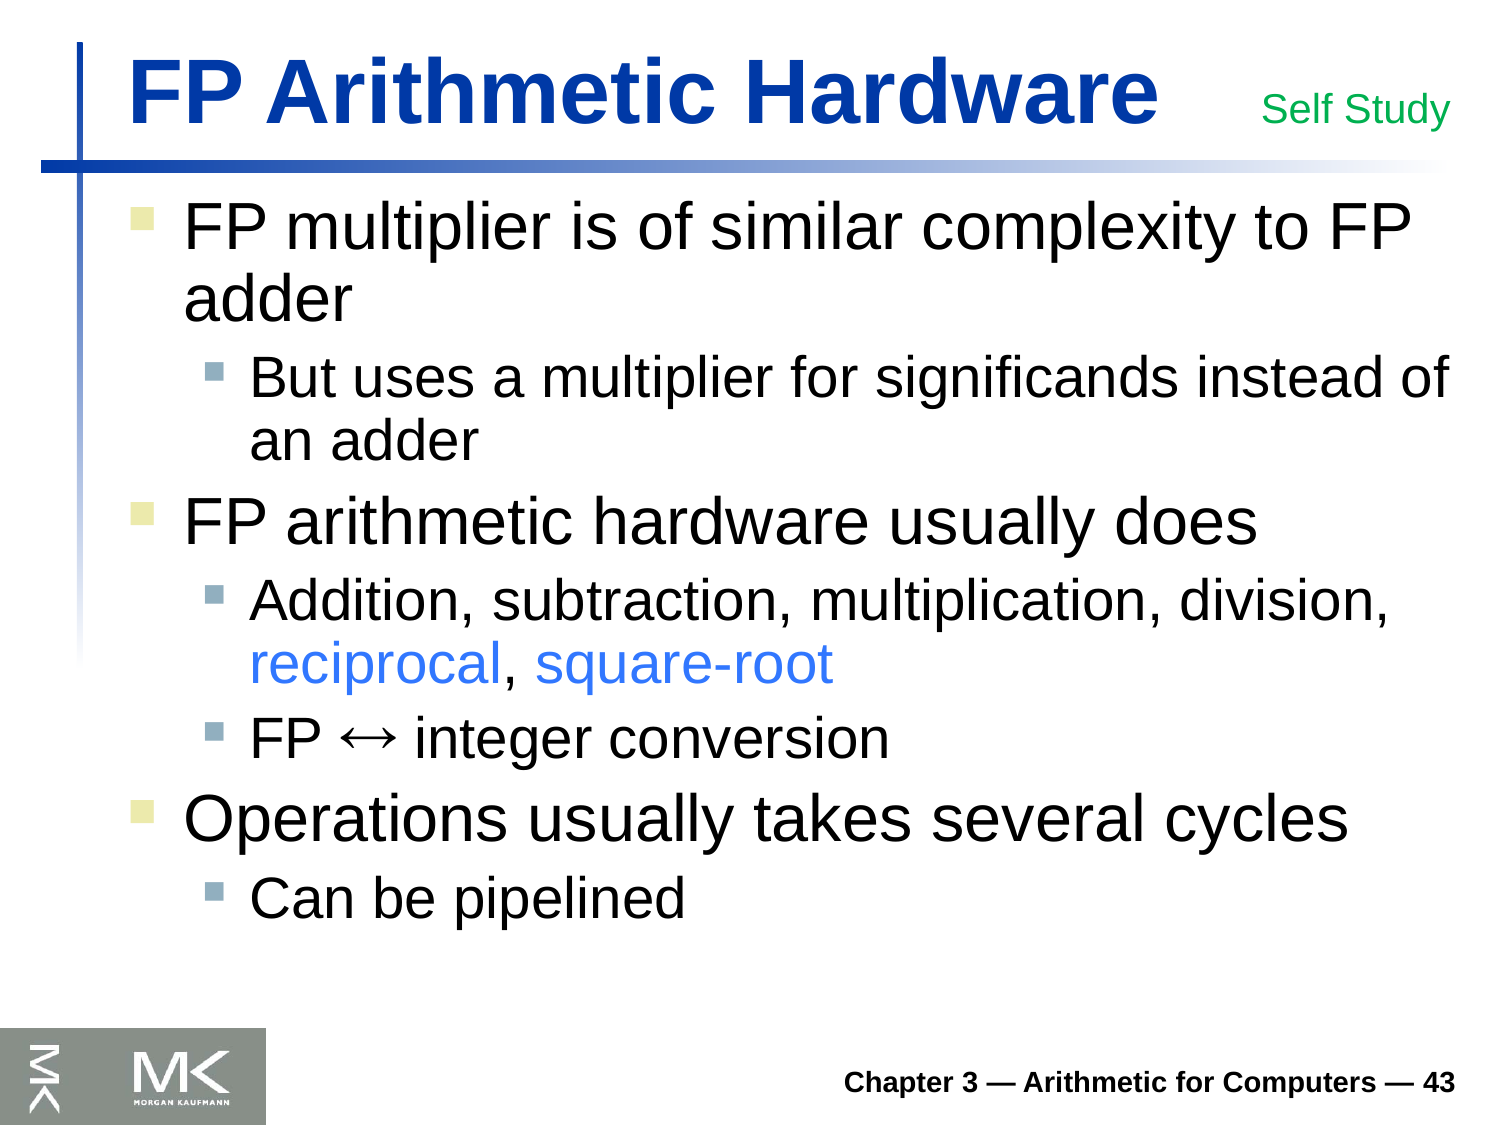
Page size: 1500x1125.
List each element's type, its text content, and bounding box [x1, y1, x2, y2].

title FP Arithmetic Hardware [112, 23, 1468, 149]
text_box Self Study [1246, 74, 1483, 140]
footer Chapter 3 — Arithmetic for Computers — 43 [277, 1046, 1471, 1106]
list FP multiplier is of similar complexity to FP adder But uses a multiplier for significands instead of an adder FP arithmetic hardware usually does Addition, subtraction, multiplication, division, reciprocal, square-root FP  integer conversion Operations usually takes several cycles Can be pipelined [112, 184, 1469, 1024]
picture [0, 1028, 266, 1125]
